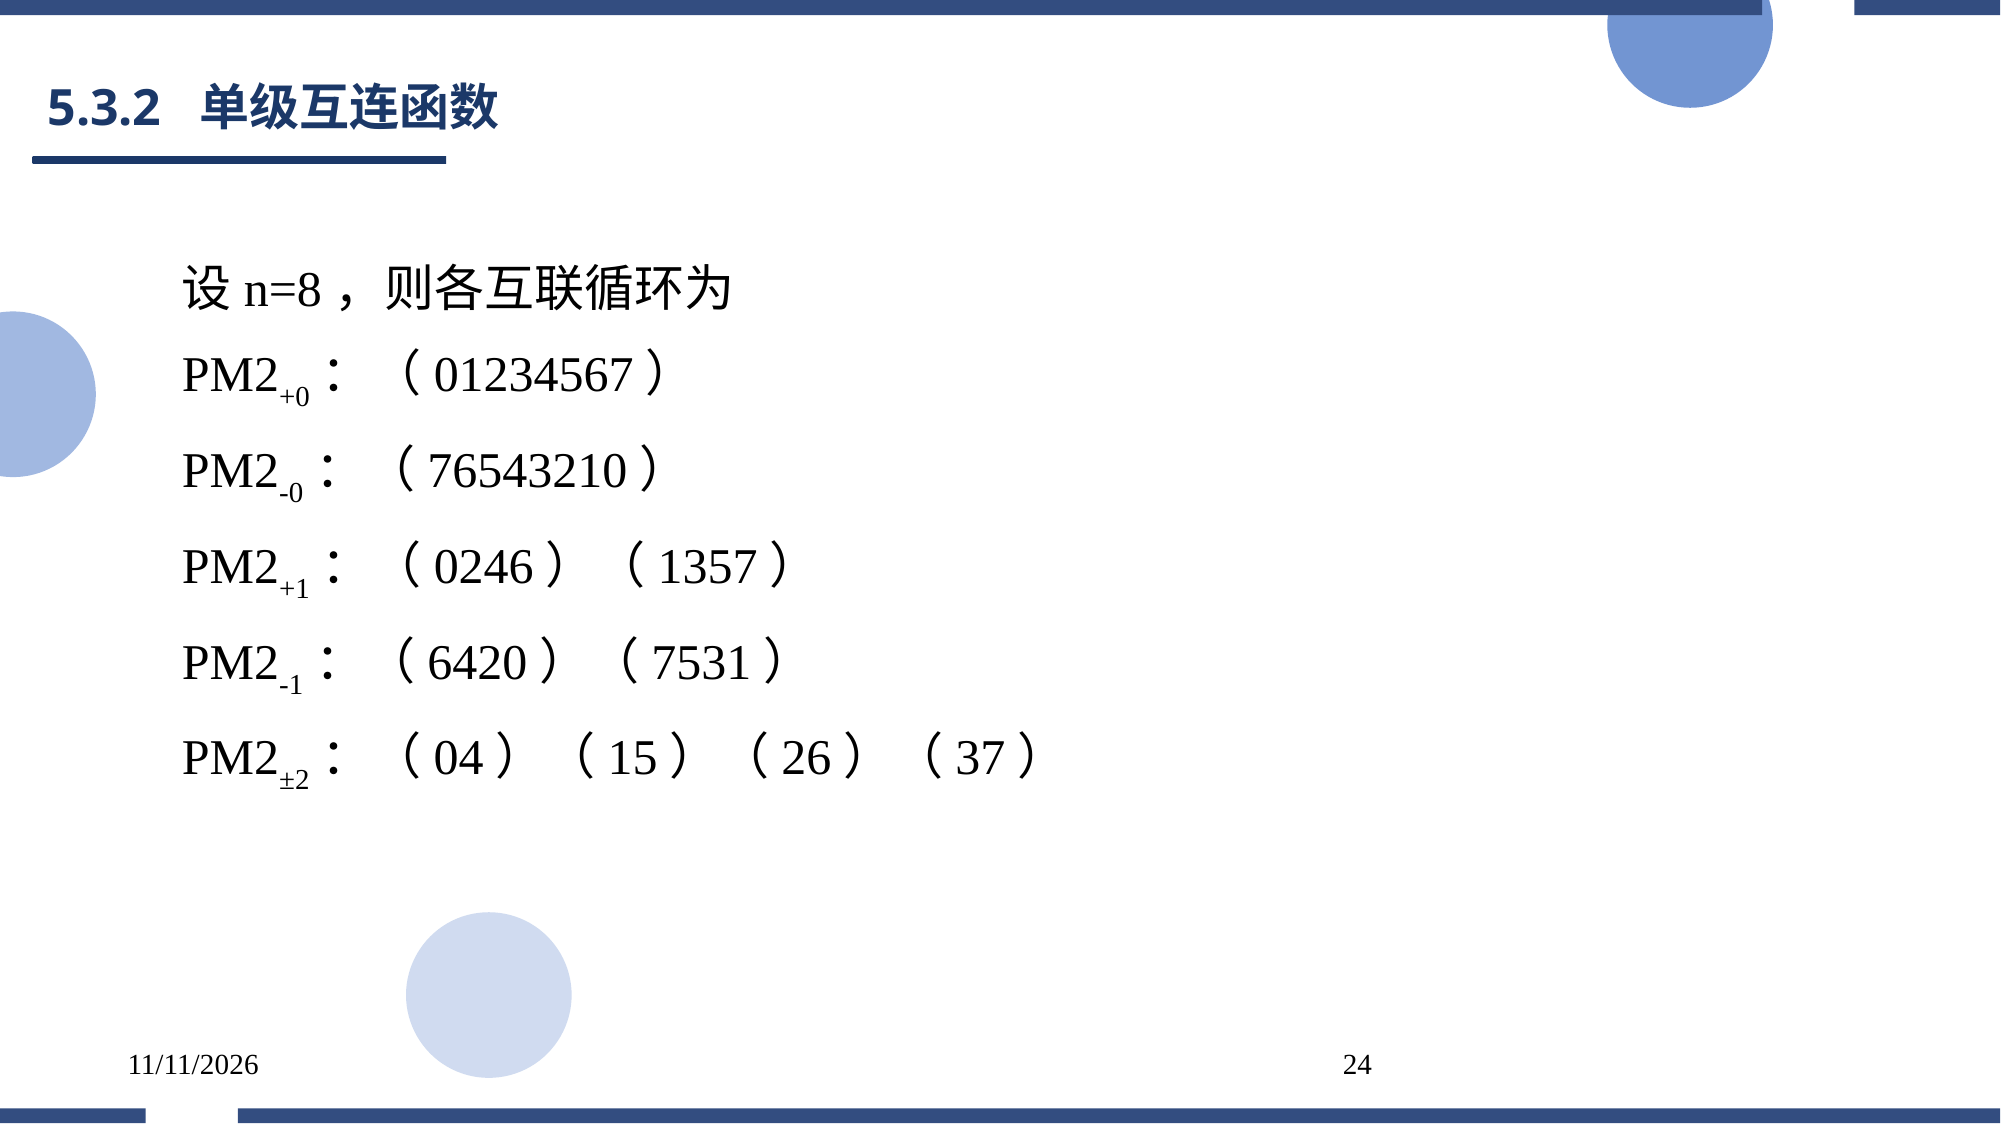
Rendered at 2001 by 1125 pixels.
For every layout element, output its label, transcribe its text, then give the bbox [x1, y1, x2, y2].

slide_number 24 [1074, 1025, 1388, 1100]
title 5.3.2 单级互连函数 [32, 67, 745, 152]
text_box 设n=8，则各互联循环为 PM2+0：（01234567） PM2-0：（76543210） PM2+1：（0246）（1357） PM2-1：（6420）（7531） PM2±2：（04）（15）（26）（37） [167, 249, 1480, 804]
text_box 2025/5/25 [112, 1024, 425, 1100]
slide_number [32, 1044, 483, 1105]
